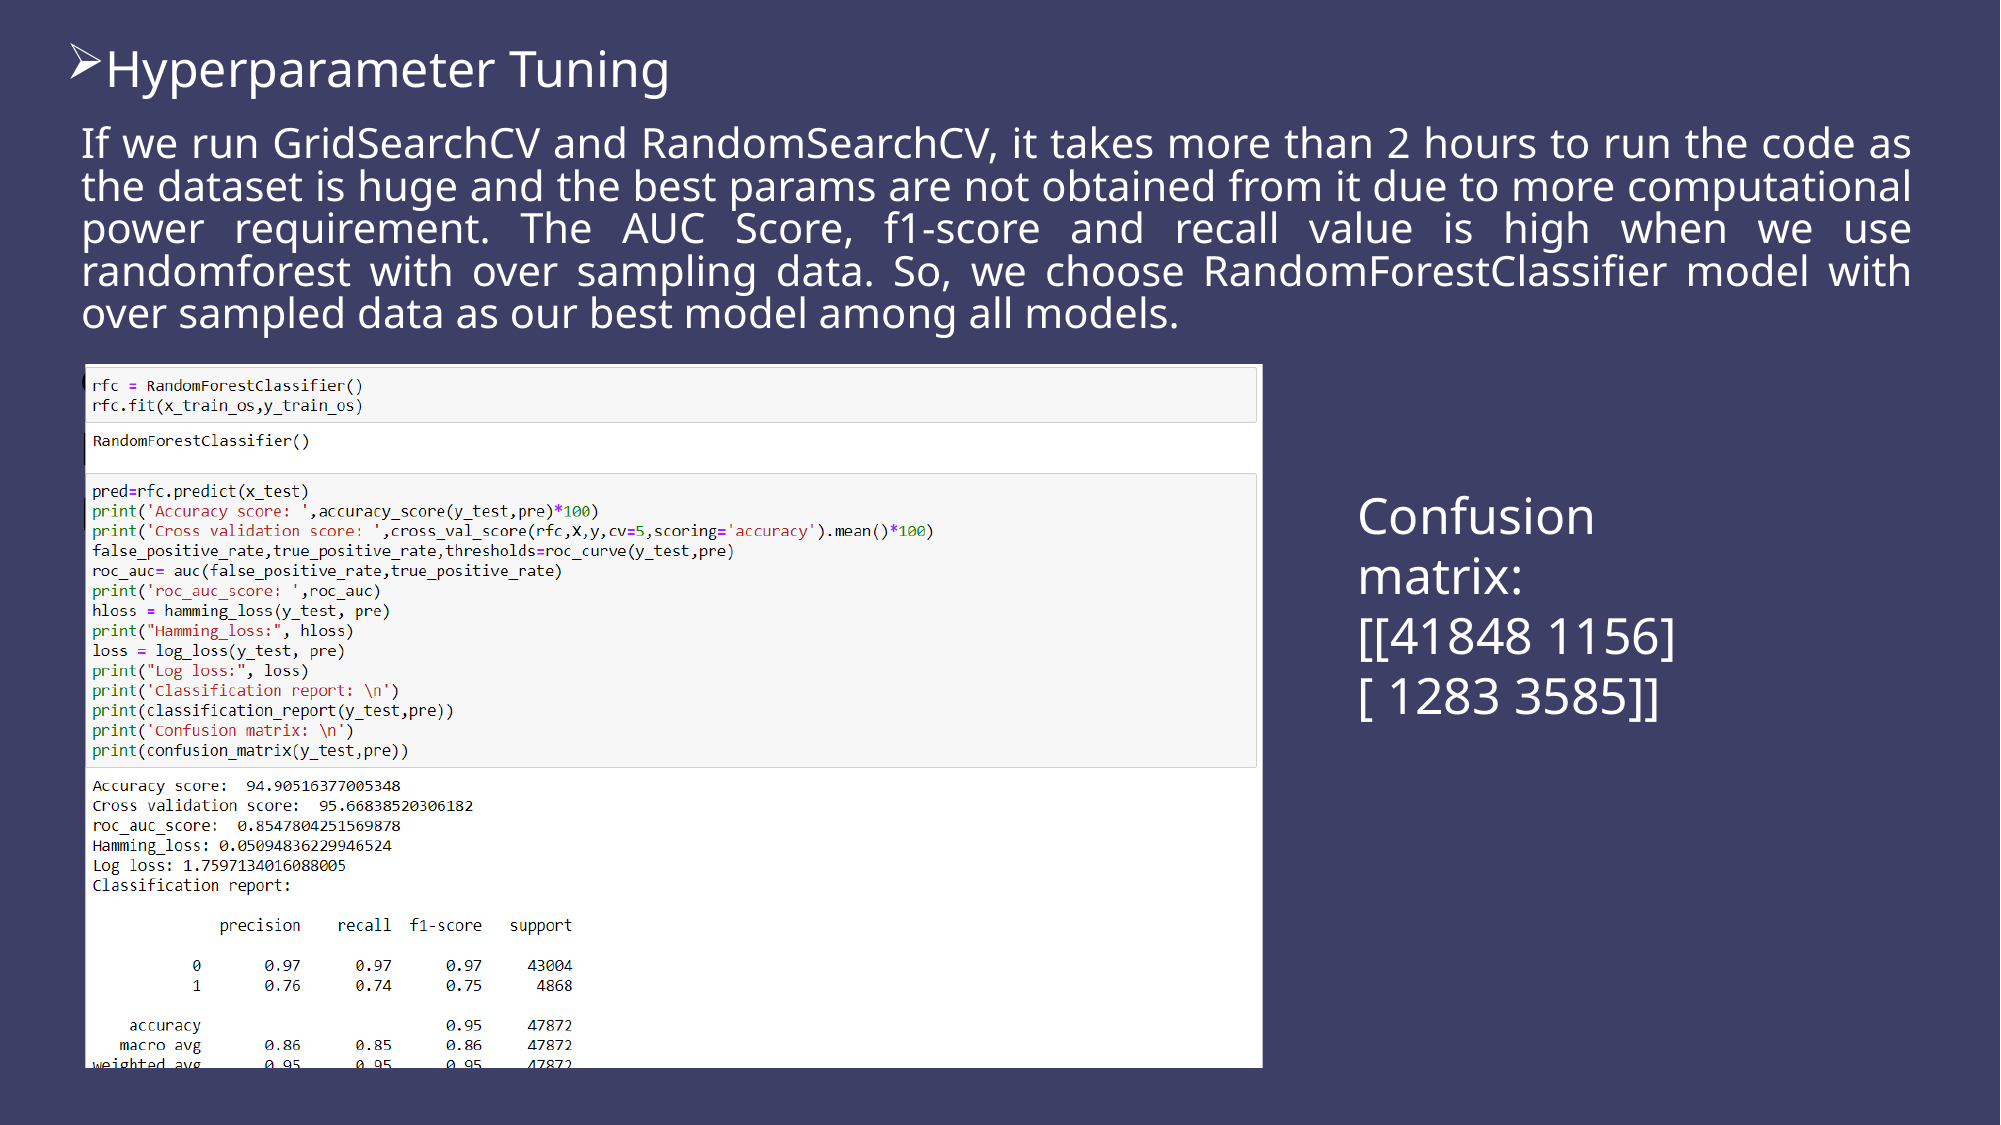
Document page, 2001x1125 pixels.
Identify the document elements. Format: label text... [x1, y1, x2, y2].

text_box Confusion matrix: [[41848 1156] [ 1283 3585]] [1342, 477, 1739, 733]
list Hyperparameter Tuning If we run GridSearchCV and RandomSearchCV, it takes more than 2 hours to run the code as the dataset is huge and the best params are not obtained from it due to more computational power requirement. The AUC Score, f1-score and recall value is high when we use randomforest with over sampling data. So, we choose RandomForestClassifier model with over sampled data as our best model among all models. Confusion matrix: [[41848 1156] [ 1283 3585]] [50, 39, 1929, 1068]
picture [85, 364, 1263, 1068]
